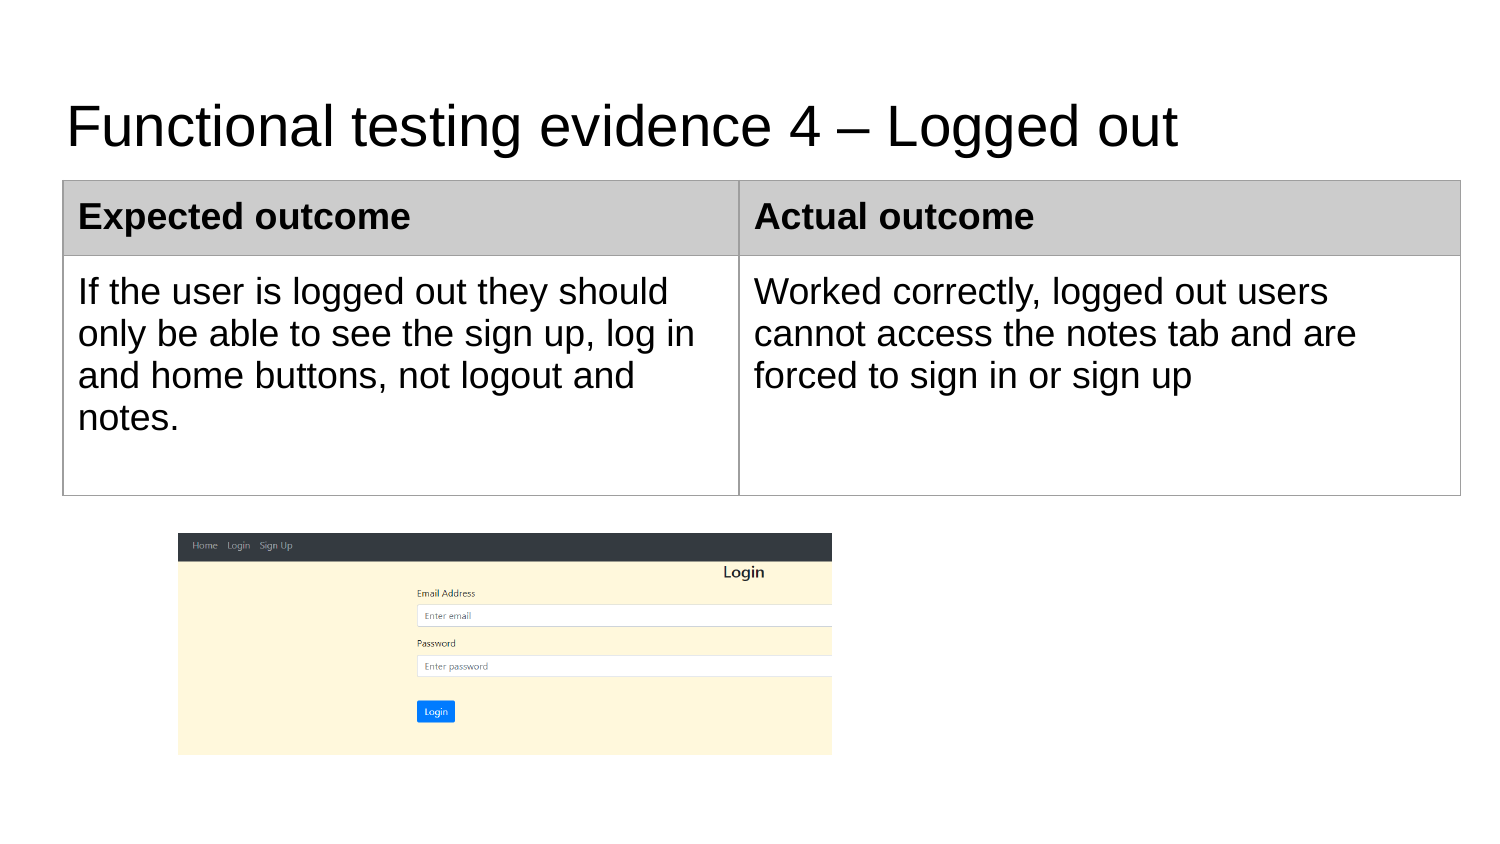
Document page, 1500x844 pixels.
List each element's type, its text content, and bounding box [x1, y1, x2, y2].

picture [178, 533, 832, 755]
table_cell Worked correctly, logged out users cannot access the notes tab and are forced to sign in or sign up [740, 256, 1460, 495]
table_cell If the user is logged out they should only be able to see the sign up, log in and home buttons, not logout and notes. [64, 256, 738, 495]
table_header Expected outcome [64, 181, 738, 255]
title Functional testing evidence 4 – Logged out [51, 72, 1449, 167]
table_header Actual outcome [740, 181, 1460, 255]
